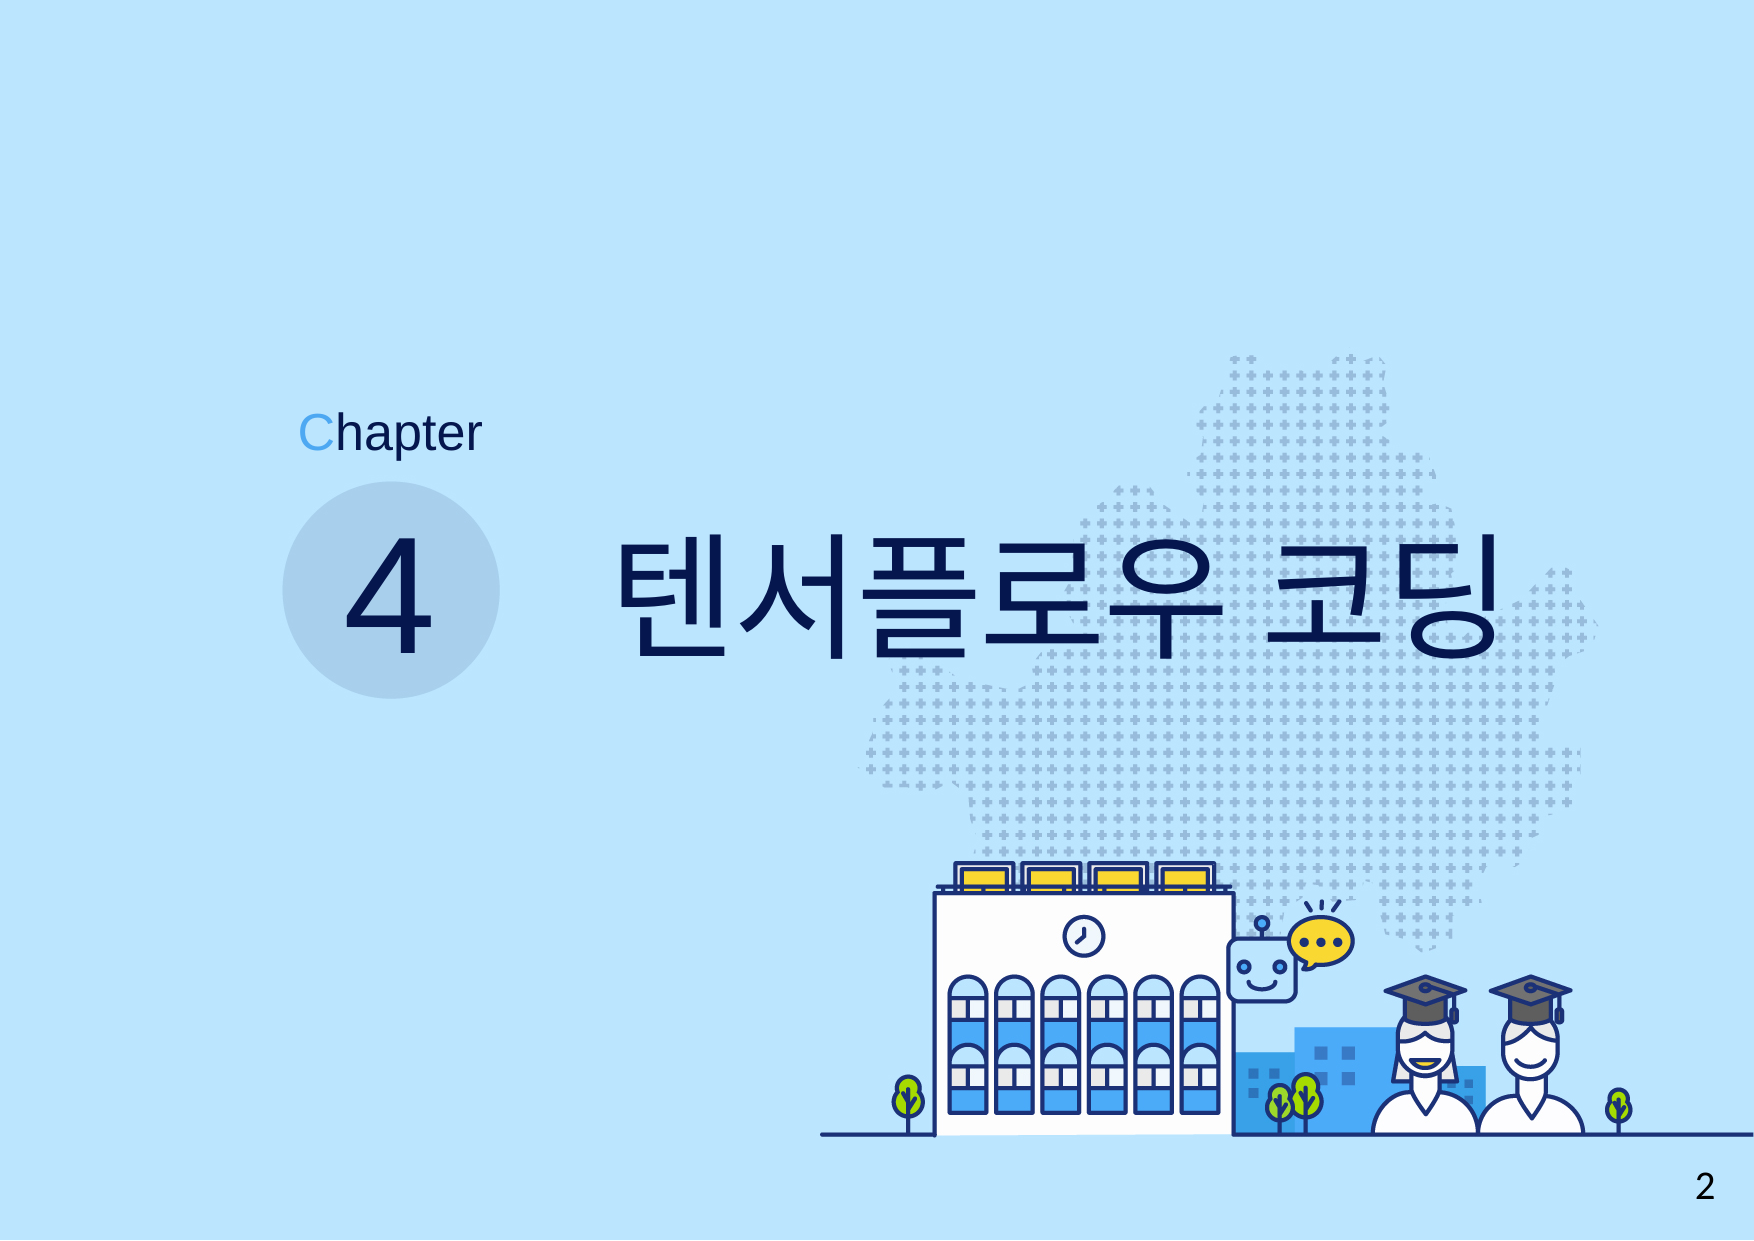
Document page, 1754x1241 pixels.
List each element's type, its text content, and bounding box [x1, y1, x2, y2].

text_box 2 [1680, 1151, 1731, 1216]
text_box 텐서플로우 코딩 [595, 503, 1528, 683]
picture [0, 37, 1754, 1212]
text_box Chapter [282, 390, 498, 468]
text_box 4 [329, 479, 452, 694]
